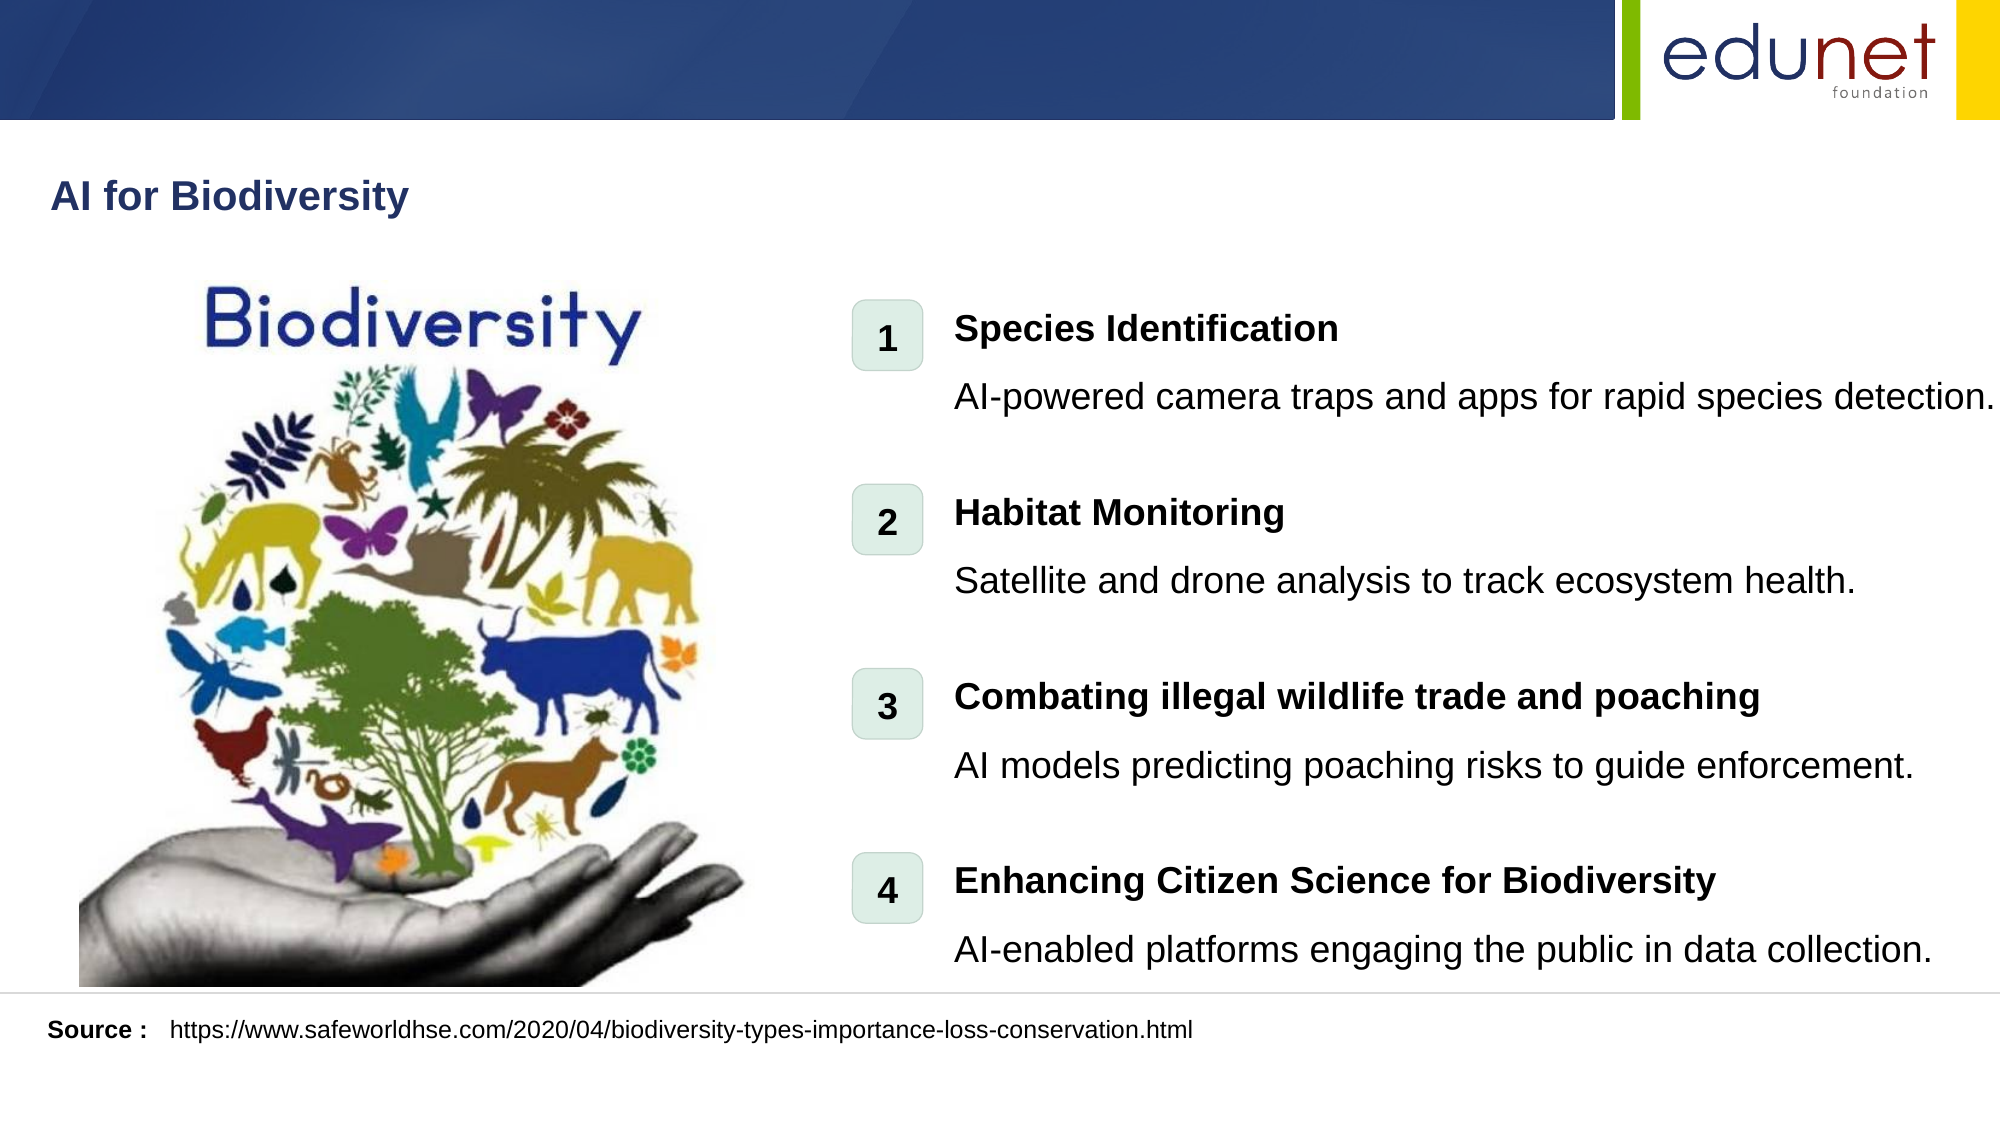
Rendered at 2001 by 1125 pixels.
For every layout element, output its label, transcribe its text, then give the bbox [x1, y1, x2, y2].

text_box Source : [32, 1006, 164, 1052]
text_box 3 [872, 680, 903, 728]
text_box [852, 852, 923, 924]
text_box [852, 484, 923, 555]
text_box 2 [872, 496, 903, 543]
text_box Species Identification [954, 300, 1420, 349]
text_box [852, 668, 923, 739]
text_box Enhancing Citizen Science for Biodiversity [954, 852, 1346, 902]
picture [78, 280, 763, 987]
text_box Combating illegal wildlife trade and poaching [954, 668, 1455, 718]
text_box Habitat Monitoring [954, 484, 1360, 534]
text_box AI-powered camera traps and apps for rapid species detection. [954, 367, 1884, 418]
picture [1652, 12, 1948, 108]
text_box AI-enabled platforms engaging the public in data collection. [954, 920, 1884, 971]
text_box https://www.safeworldhse.com/2020/04/biodiversity-types-importance-loss-conservation.html [164, 1006, 1395, 1052]
text_box AI models predicting poaching risks to guide enforcement. [954, 736, 1884, 787]
text_box Satellite and drone analysis to track ecosystem health. [954, 551, 1884, 603]
text_box [852, 299, 923, 371]
text_box AI for Biodiversity [50, 145, 1081, 217]
text_box 4 [870, 864, 905, 912]
text_box 1 [878, 311, 897, 359]
